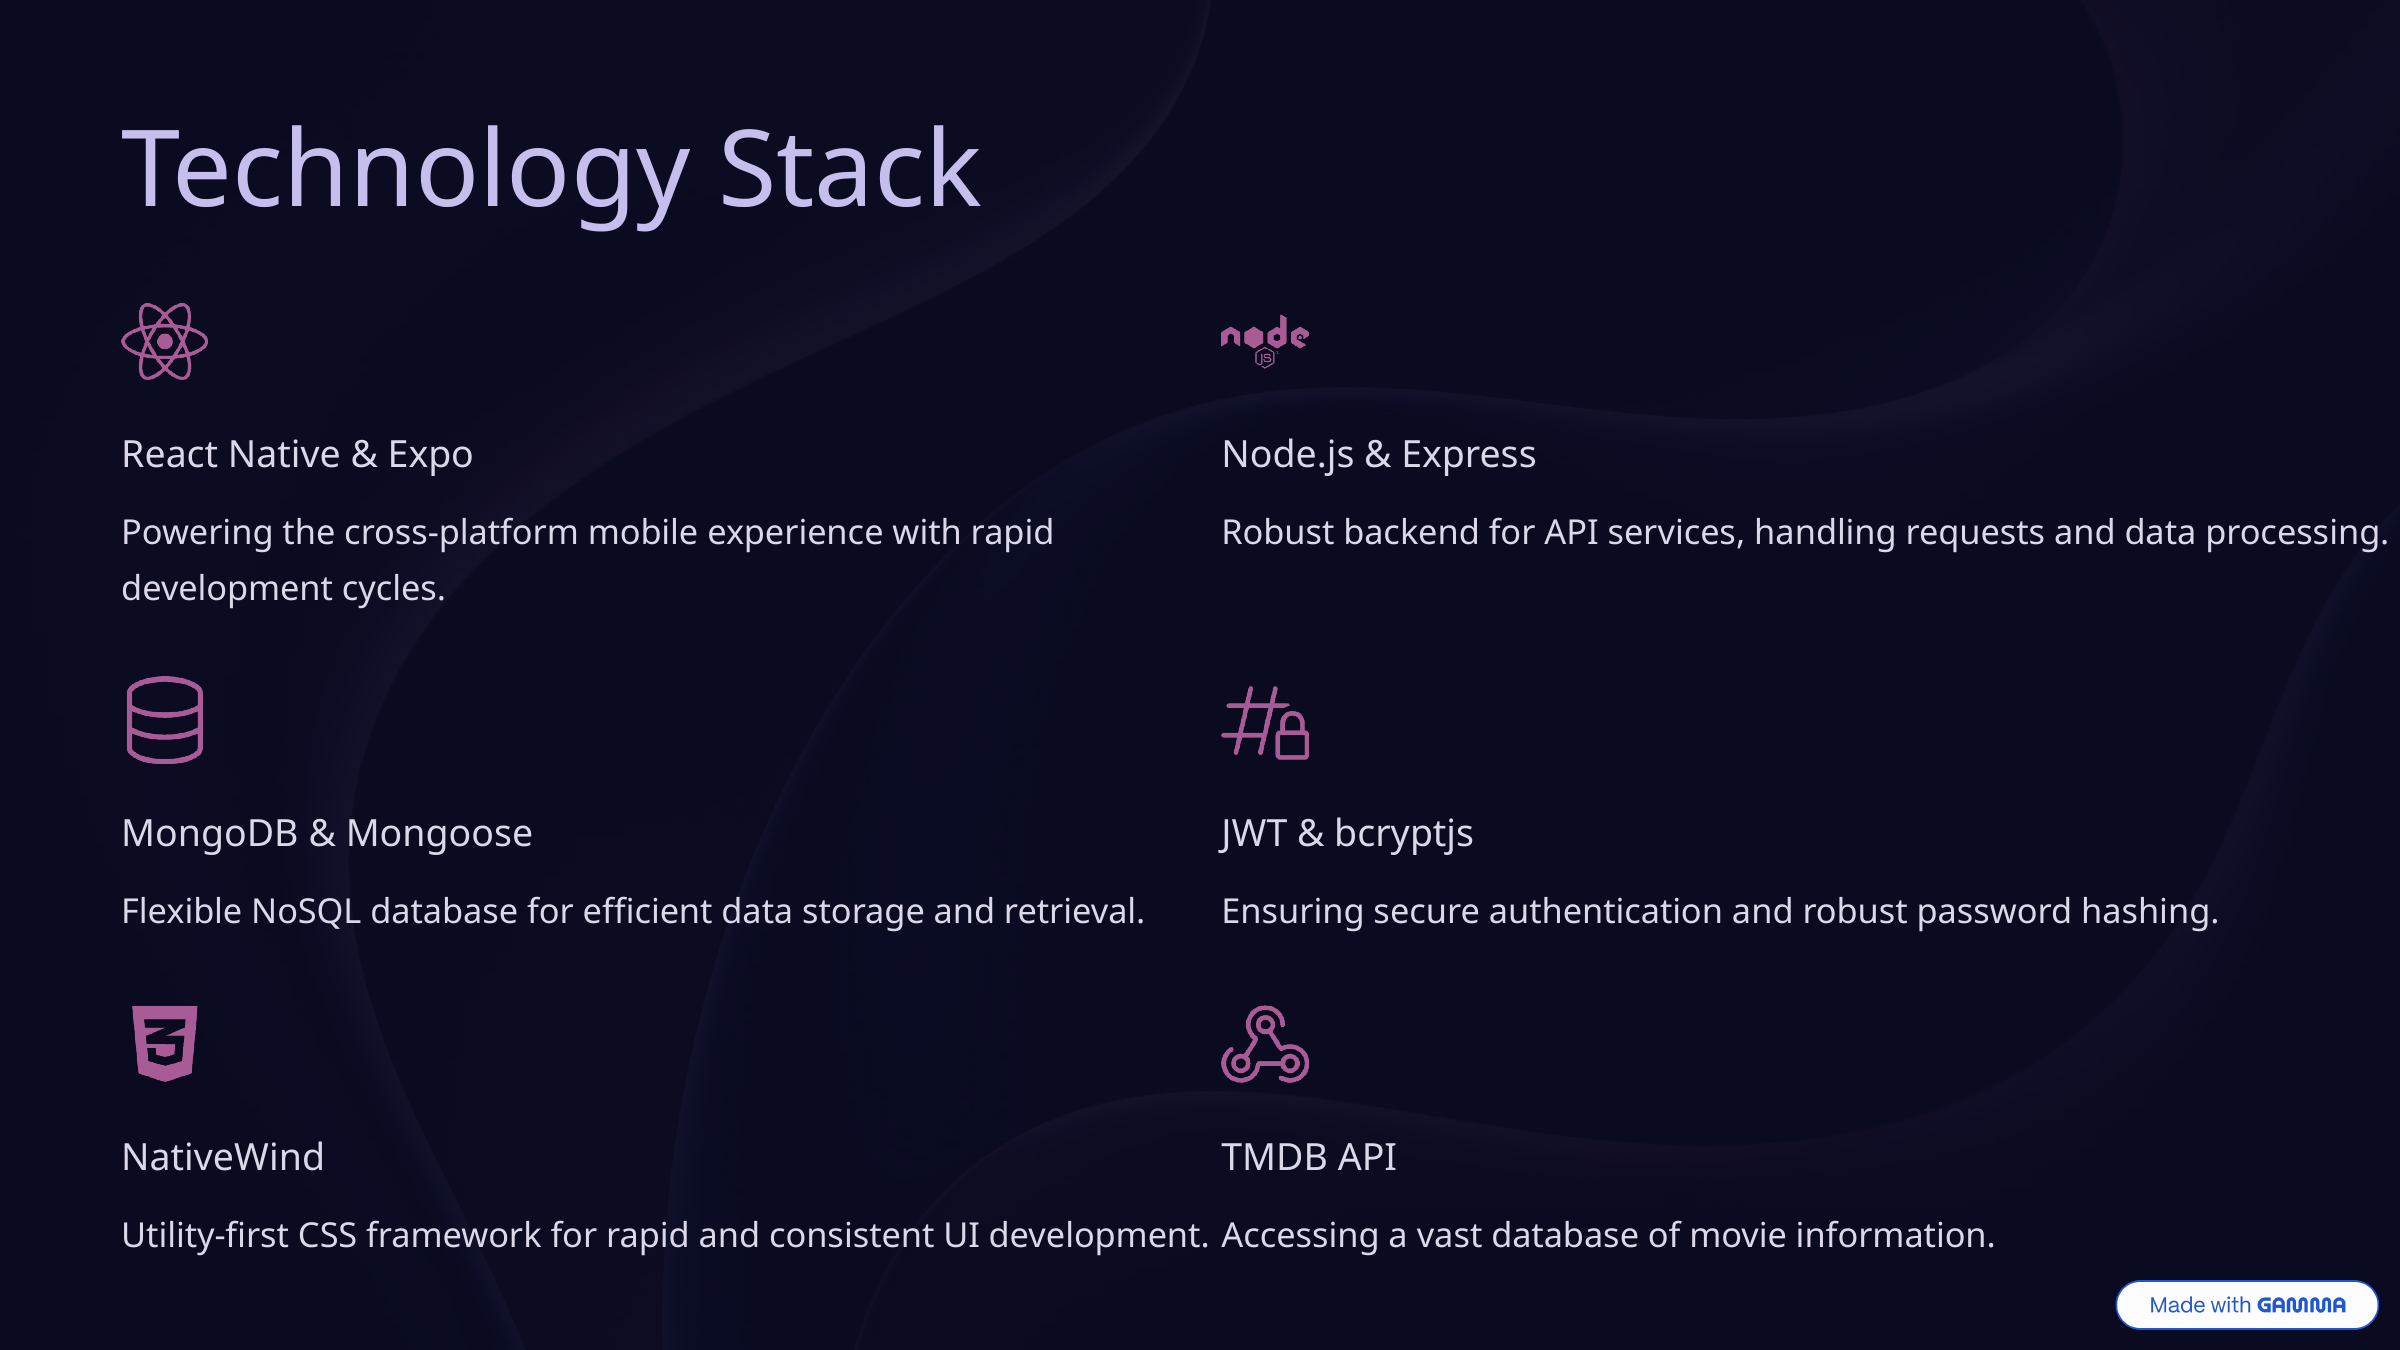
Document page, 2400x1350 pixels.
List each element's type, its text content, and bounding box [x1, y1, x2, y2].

text_box Accessing a vast database of movie information. [1221, 1198, 2279, 1255]
picture [121, 1000, 208, 1087]
picture [1221, 1000, 1309, 1087]
picture [1221, 676, 1309, 764]
picture [1221, 297, 1309, 385]
text_box TMDB API [1221, 1130, 1607, 1179]
picture [2106, 1271, 2389, 1339]
text_box Utility-first CSS framework for rapid and consistent UI development. [121, 1198, 1179, 1255]
text_box JWT & bcryptjs [1221, 806, 1607, 855]
text_box Ensuring secure authentication and robust password hashing. [1221, 875, 2279, 931]
text_box Powering the cross-platform mobile experience with rapid development cycles. [121, 496, 1179, 608]
text_box Robust backend for API services, handling requests and data processing. [1221, 496, 2279, 552]
text_box Flexible NoSQL database for efficient data storage and retrieval. [121, 875, 1179, 931]
text_box NativeWind [121, 1130, 507, 1179]
text_box Technology Stack [121, 95, 1184, 229]
picture [121, 676, 208, 764]
text_box React Native & Expo [121, 427, 509, 476]
picture [121, 297, 208, 385]
text_box MongoDB & Mongoose [121, 806, 557, 855]
text_box Node.js & Express [1221, 427, 1607, 476]
